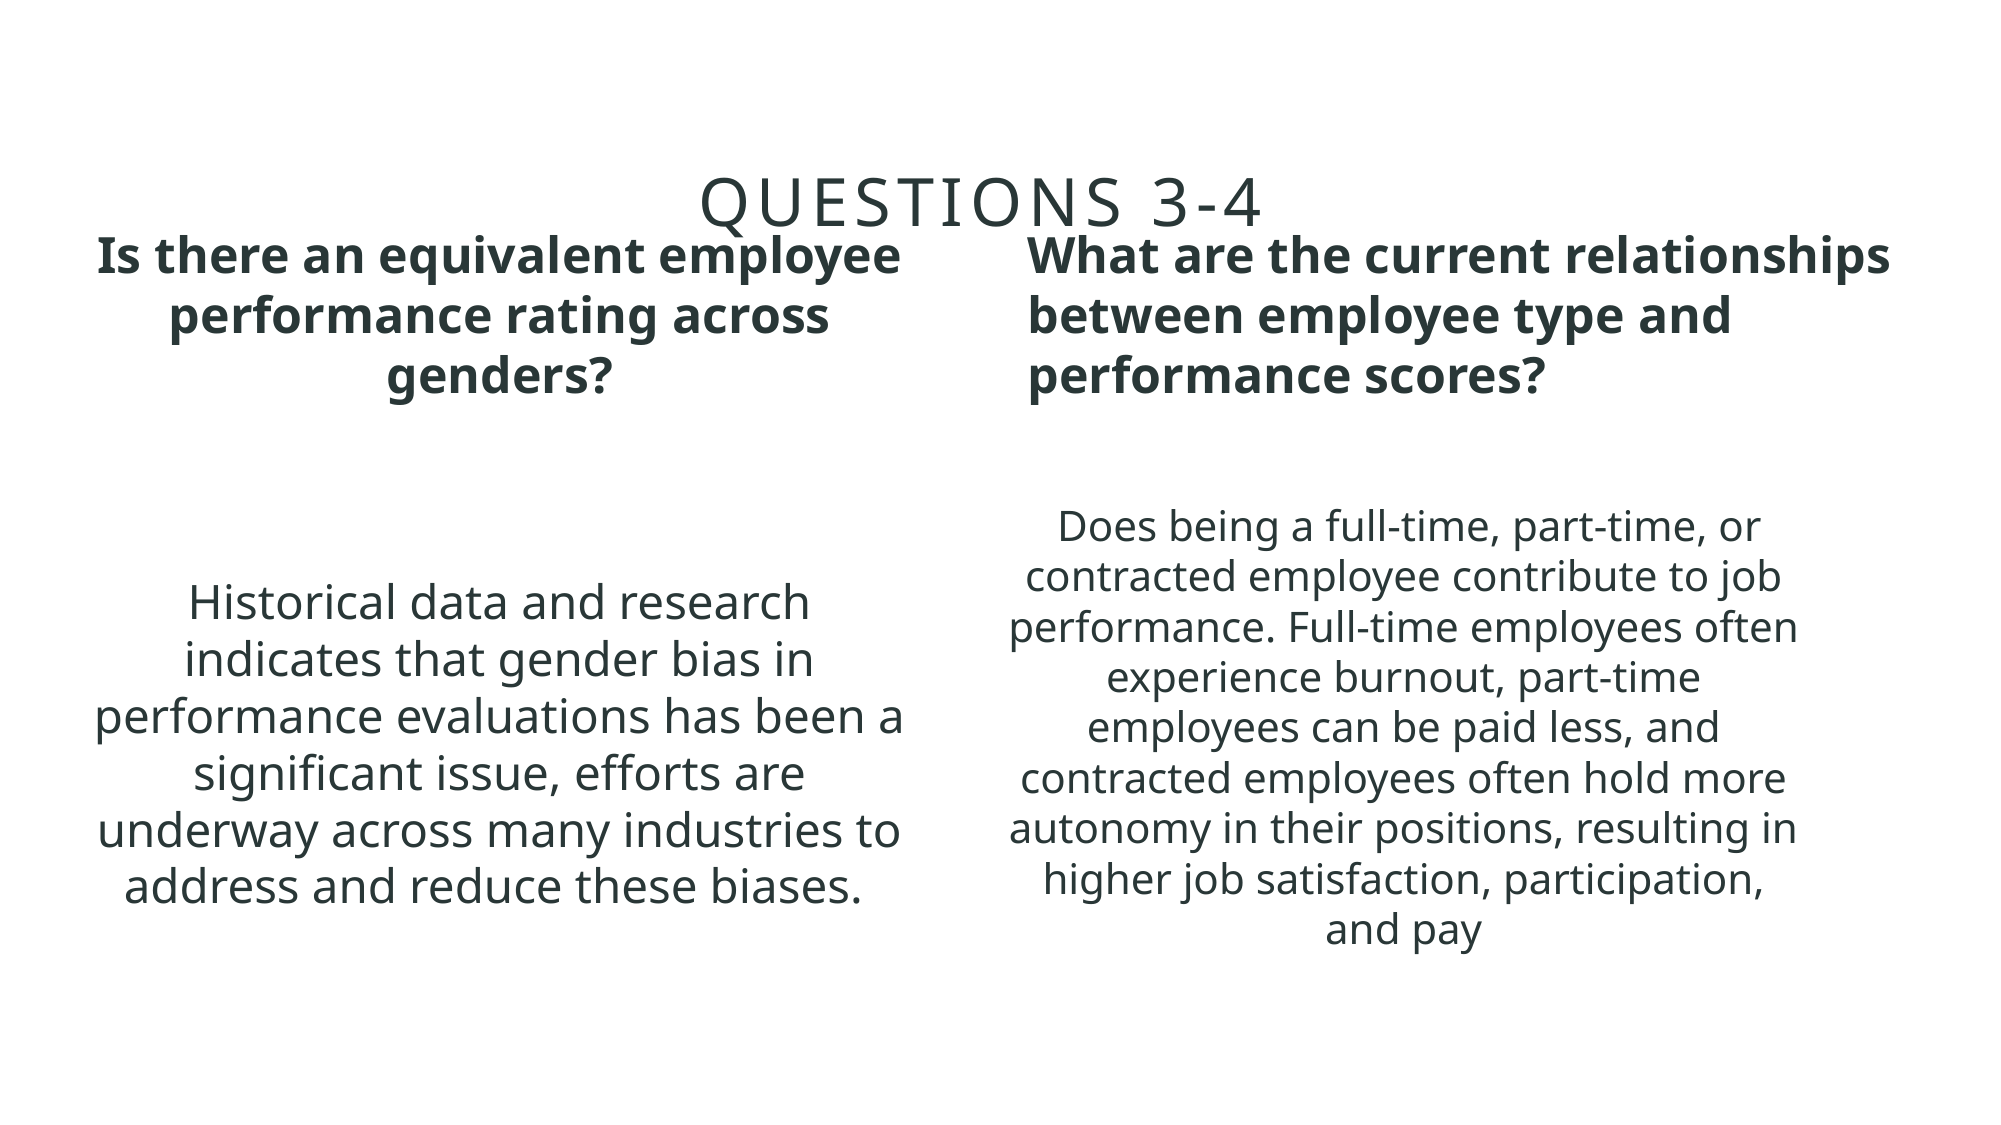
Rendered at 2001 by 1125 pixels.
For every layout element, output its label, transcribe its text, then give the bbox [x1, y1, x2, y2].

list Historical data and research indicates that gender bias in performance evaluations has been a significant issue, efforts are underway across many industries to address and reduce these biases. [76, 410, 923, 1016]
list What are the current relationships between employee type and performance scores? [1012, 278, 2000, 411]
list Is there an equivalent employee performance rating across genders? [76, 275, 923, 410]
text_box Does being a full-time, part-time, or contracted employee contribute to job performance. Full-time employees often experience burnout, part-time employees can be paid less, and contracted employees often hold more autonomy in their positions, resulting in higher job satisfaction, participation, and pay [980, 356, 1827, 961]
title Questions 3-4 [137, 59, 1824, 249]
list [1012, 410, 1863, 1016]
